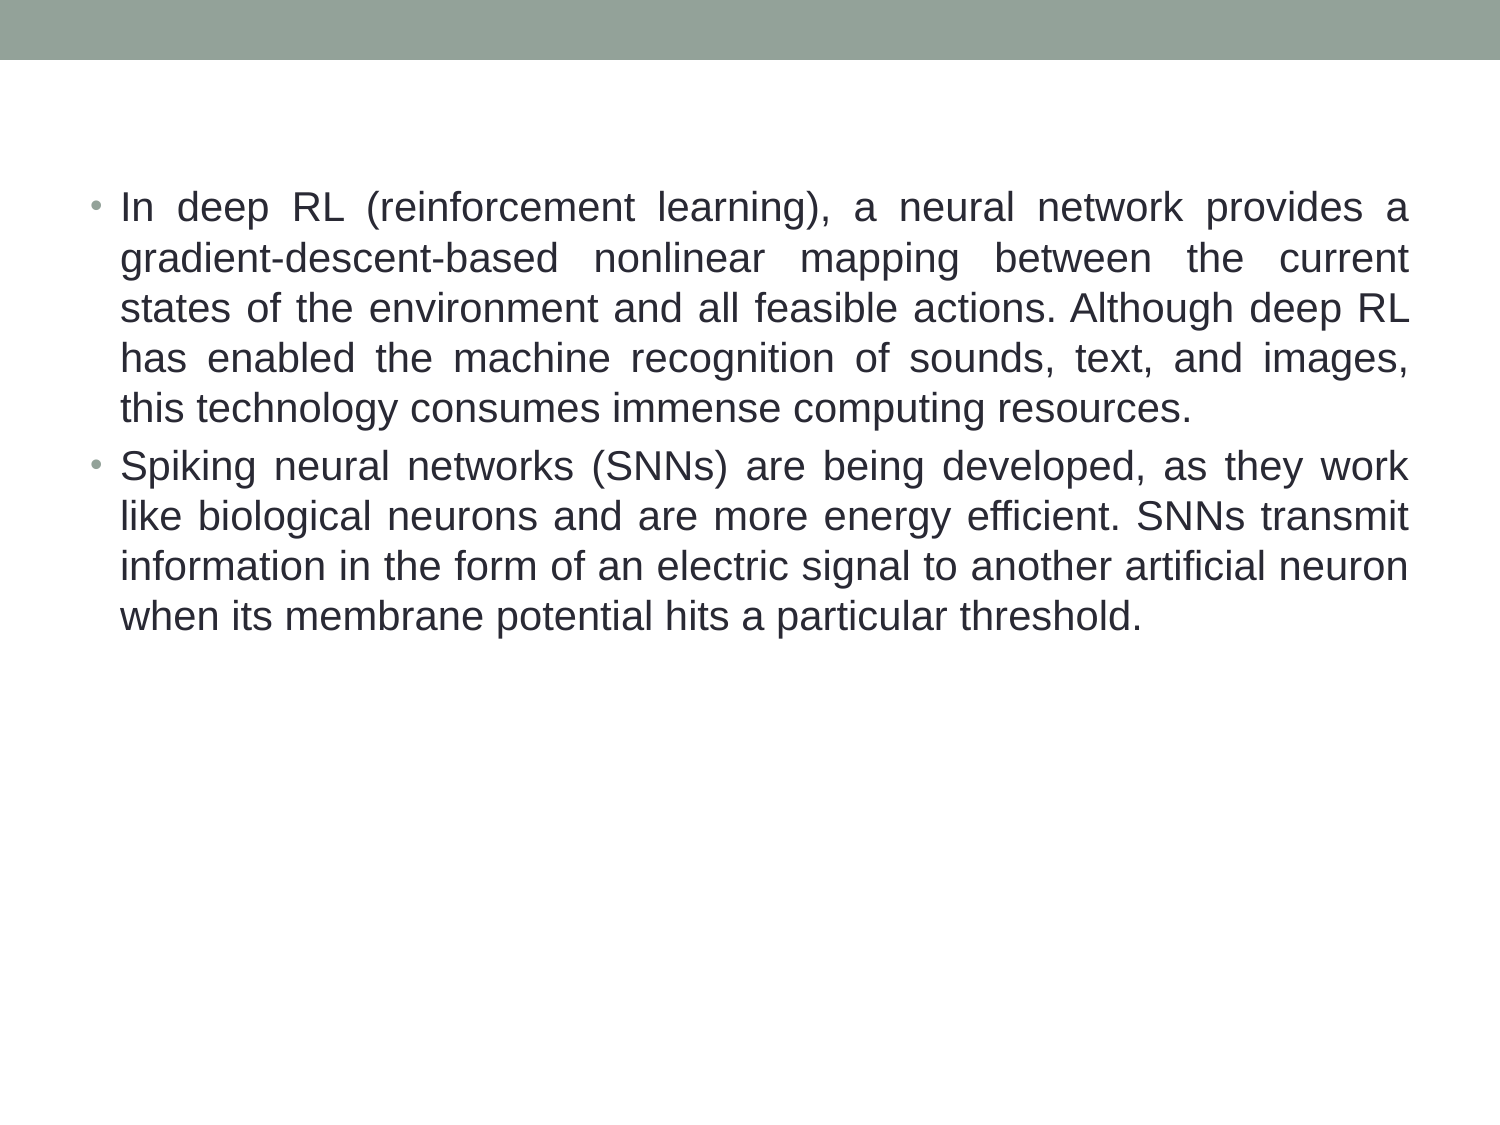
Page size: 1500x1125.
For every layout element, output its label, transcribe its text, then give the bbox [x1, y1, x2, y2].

list In deep RL (reinforcement learning), a neural network provides a gradient-descent-based nonlinear mapping between the current states of the environment and all feasible actions. Although deep RL has enabled the machine recognition of sounds, text, and images, this technology consumes immense computing resources. Spiking neural networks (SNNs) are being developed, as they work like biological neurons and are more energy efficient. SNNs transmit information in the form of an electric signal to another artificial neuron when its membrane potential hits a particular threshold. [75, 172, 1425, 1063]
